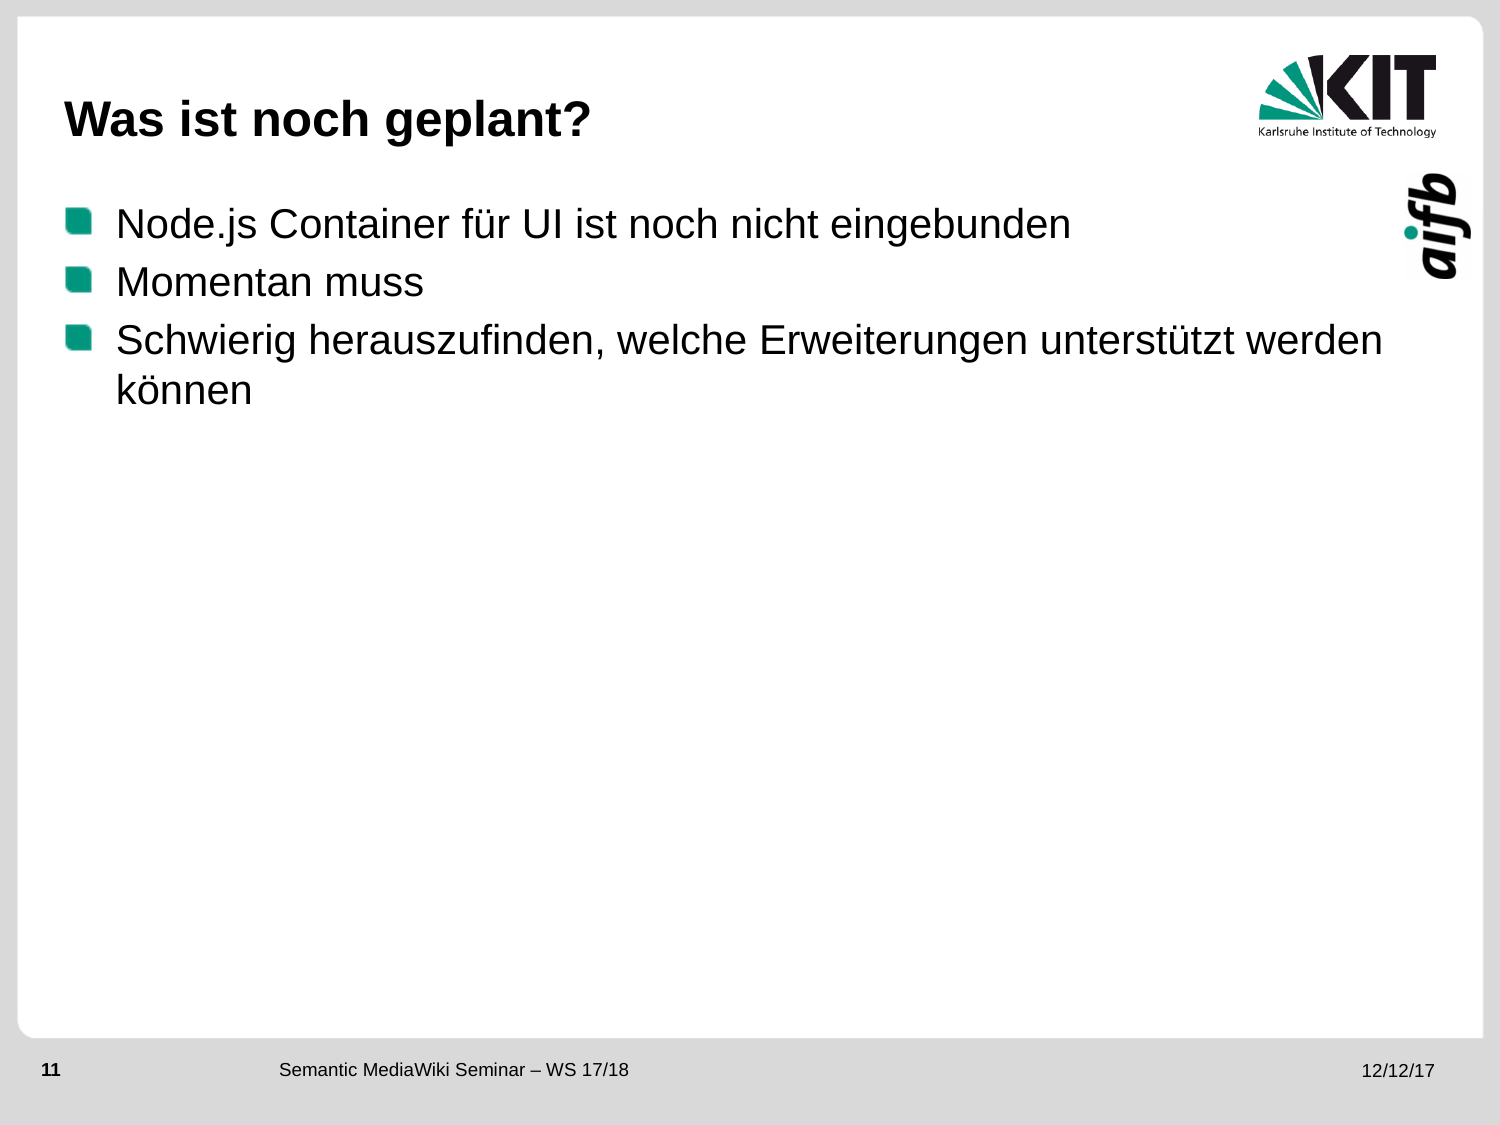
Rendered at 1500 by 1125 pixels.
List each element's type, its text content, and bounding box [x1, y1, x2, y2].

list Node.js Container für UI ist noch nicht eingebunden Momentan muss Schwierig herauszufinden, welche Erweiterungen unterstützt werden können [64, 196, 1436, 1000]
footer Semantic MediaWiki Seminar – WS 17/18 [279, 1057, 976, 1117]
title Was ist noch geplant? [64, 54, 1198, 147]
picture [0, 0, 1500, 1125]
